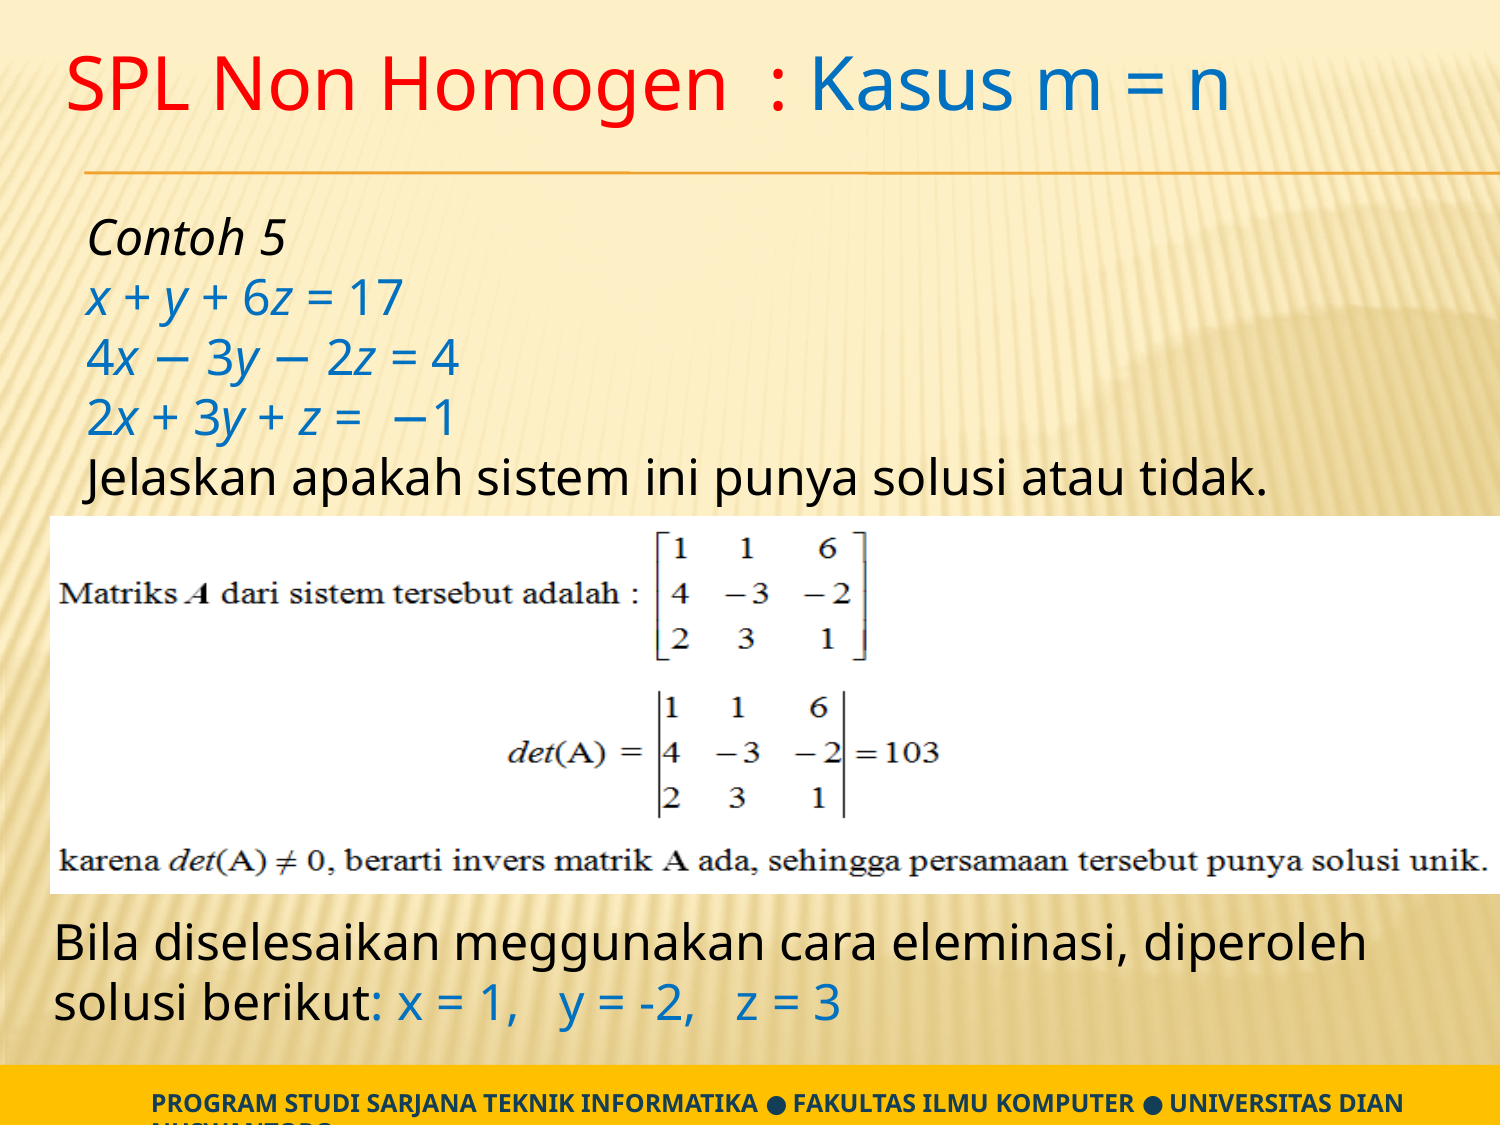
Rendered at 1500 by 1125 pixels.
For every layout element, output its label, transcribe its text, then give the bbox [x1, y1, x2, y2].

text_box Contoh 5 x + y + 6z = 17 4x − 3y − 2z = 4 2x + 3y + z = −1 Jelaskan apakah sistem ini punya solusi atau tidak. [70, 197, 1477, 513]
text_box SPL Non Homogen : Kasus m = n [49, 11, 1475, 149]
text_box [0, 1064, 1500, 1125]
text_box PROGRAM STUDI SARJANA TEKNIK INFORMATIKA ● FAKULTAS ILMU KOMPUTER ● UNIVERSITAS DIAN NUSWANTORO [135, 1079, 1500, 1125]
picture [0, 0, 1500, 1064]
text_box Bila diselesaikan meggunakan cara eleminasi, diperoleh solusi berikut: x = 1, y = -2, z = 3 [38, 903, 1486, 1039]
